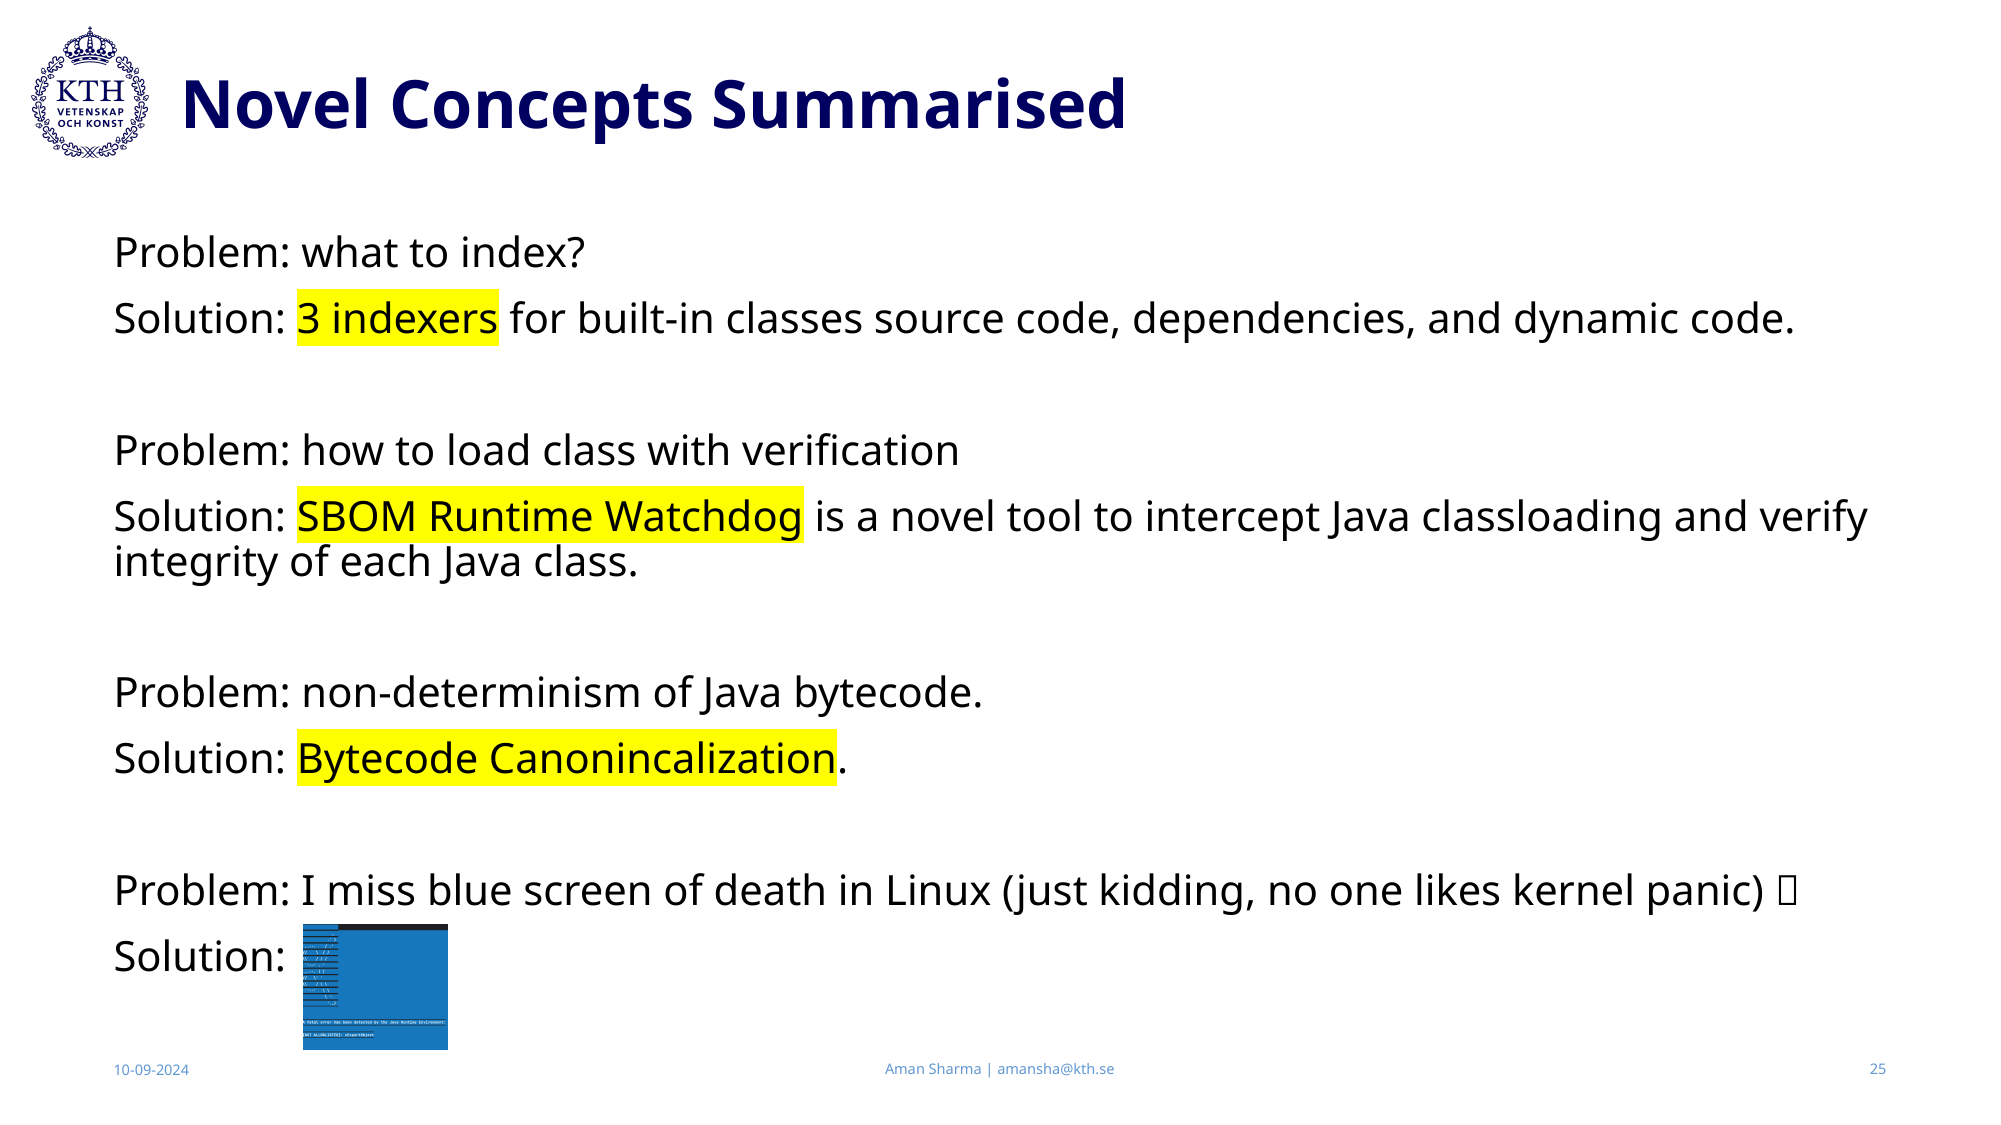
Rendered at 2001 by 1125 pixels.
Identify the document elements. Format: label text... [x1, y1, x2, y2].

list Problem: what to index? Solution: 3 indexers for built-in classes source code, dependencies, and dynamic code. Problem: how to load class with verification Solution: SBOM Runtime Watchdog is a novel tool to intercept Java classloading and verify integrity of each Java class. Problem: non-determinism of Java bytecode. Solution: Bytecode Canonincalization. Problem: I miss blue screen of death in Linux (just kidding, no one likes kernel panic)  Solution: [98, 224, 1902, 1038]
slide_number 25 [1451, 1061, 1902, 1078]
footer Aman Sharma | amansha@kth.se [662, 1061, 1338, 1078]
picture [31, 26, 149, 158]
title Novel Concepts Summarised [165, 53, 1902, 151]
picture [303, 924, 448, 1050]
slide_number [98, 1061, 549, 1078]
